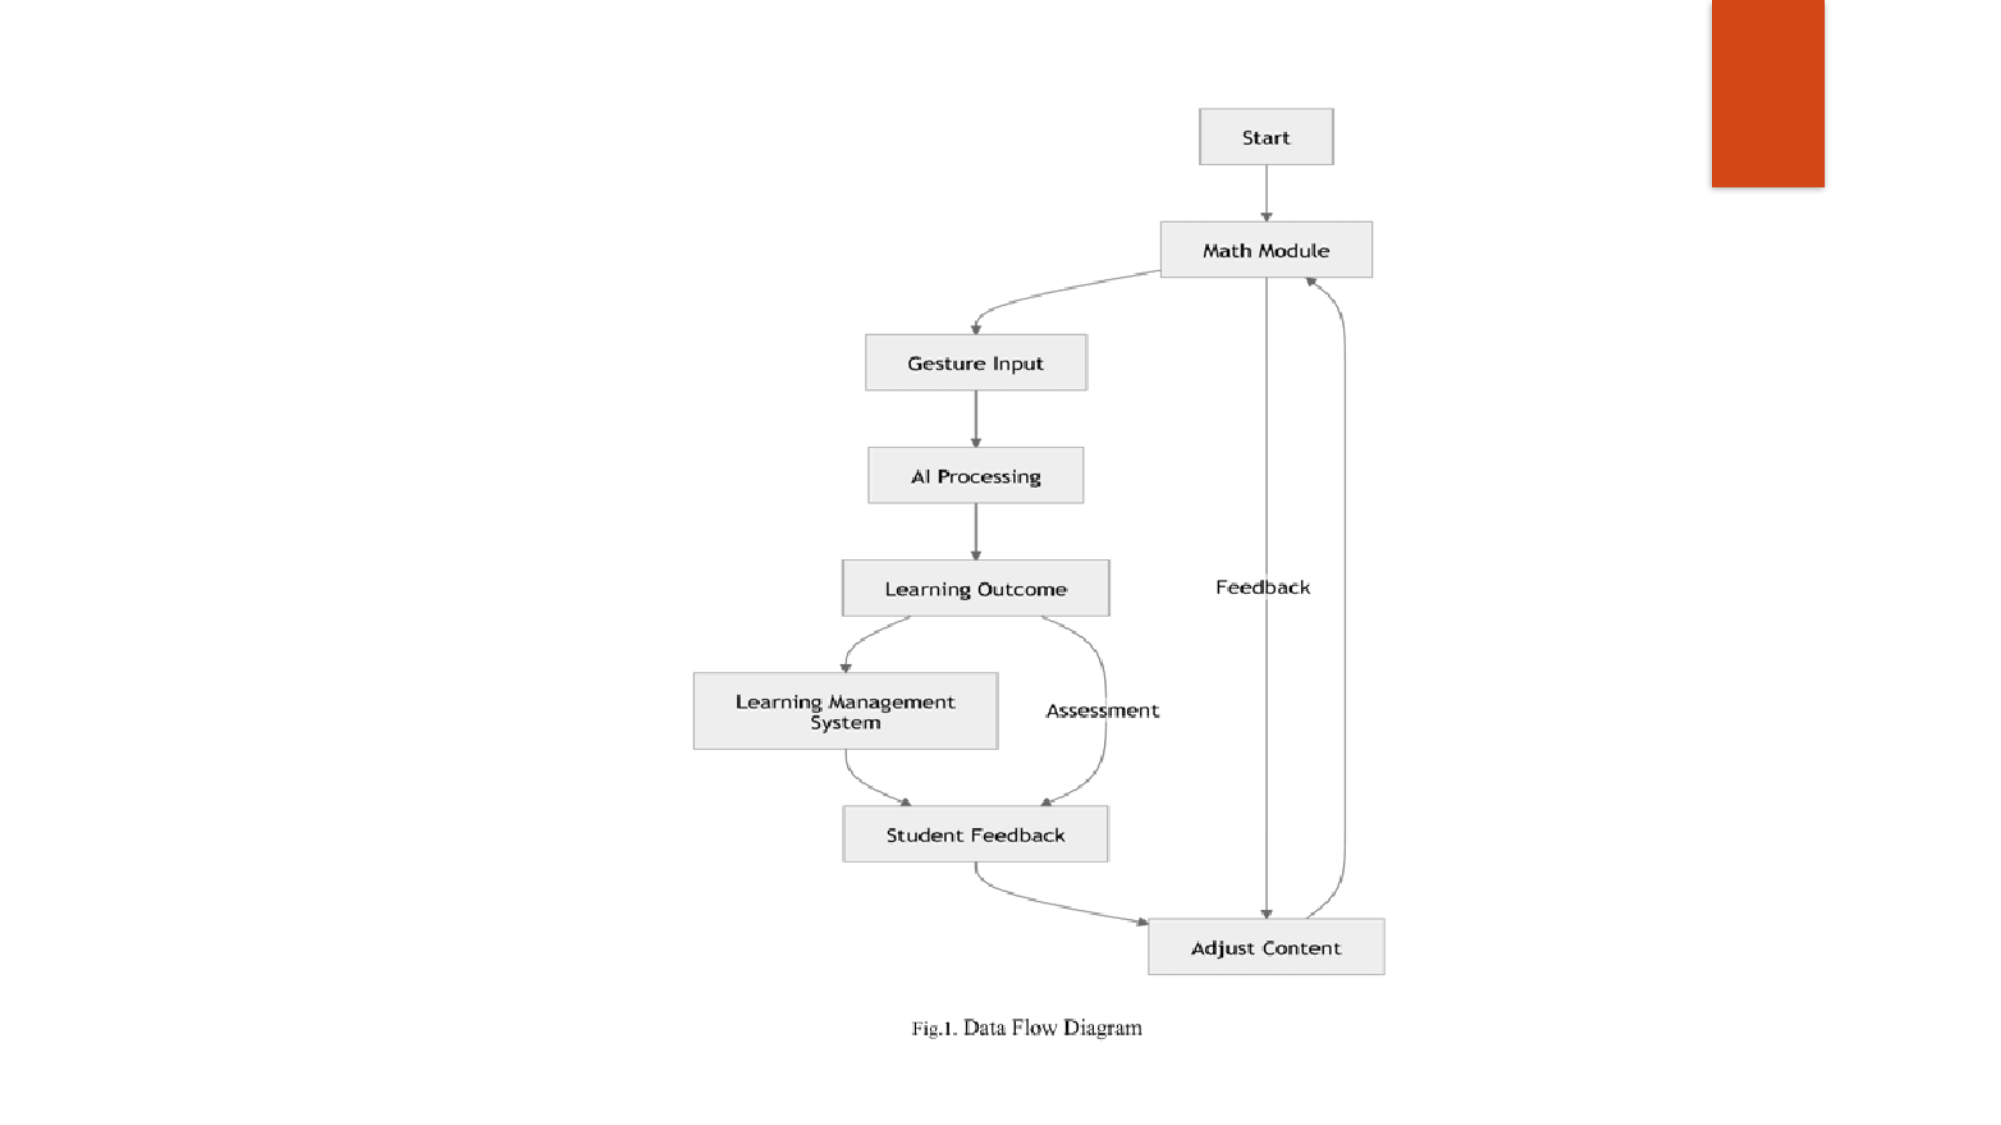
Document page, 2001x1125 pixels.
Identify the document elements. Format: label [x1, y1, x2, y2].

picture [590, 63, 1410, 1062]
